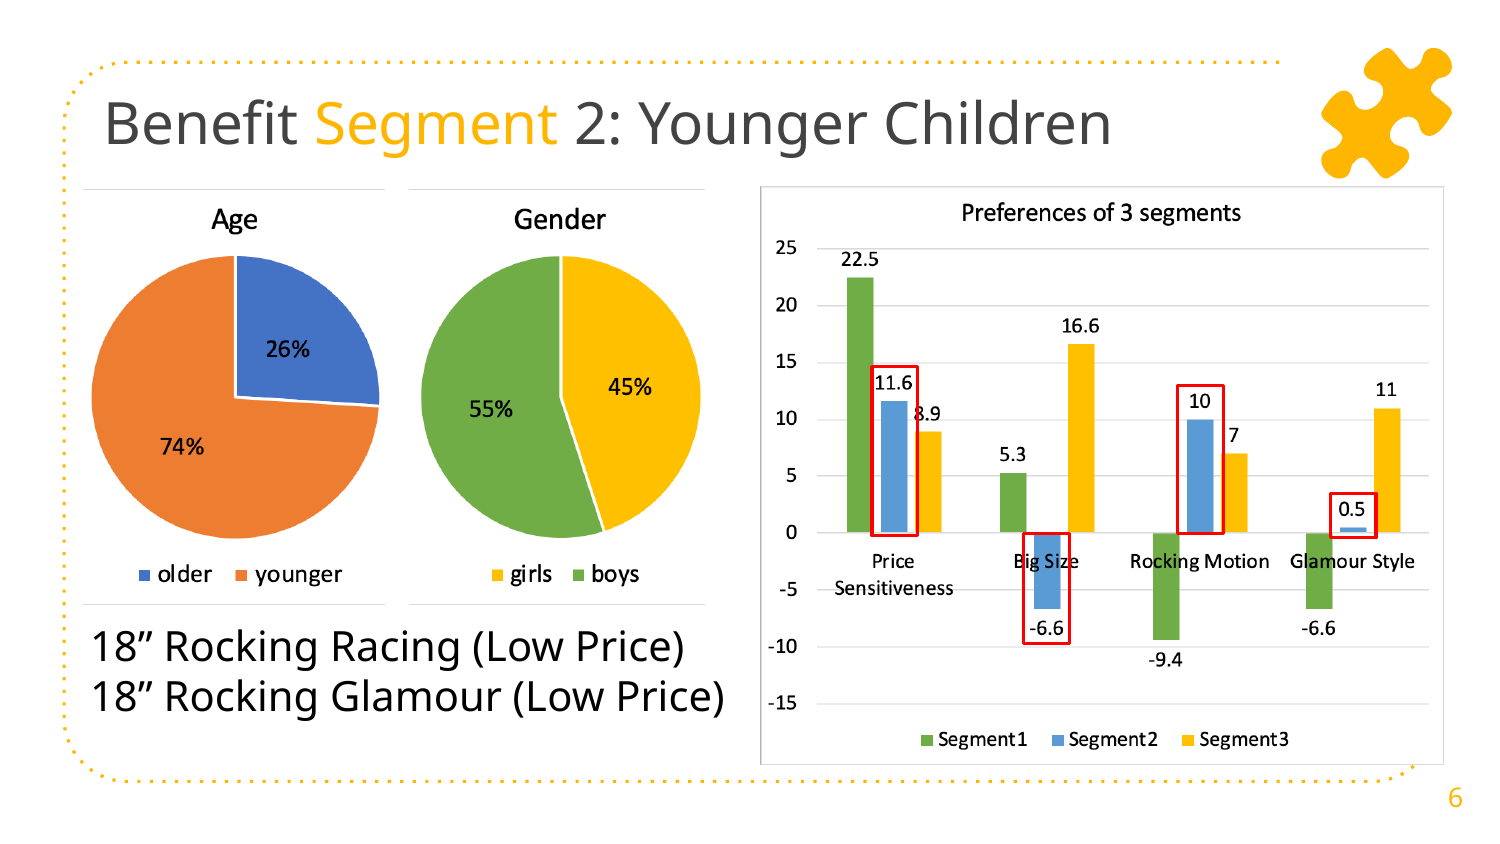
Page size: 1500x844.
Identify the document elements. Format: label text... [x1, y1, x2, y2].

text_box [1363, 47, 1452, 136]
slide_number ‹#› [1411, 753, 1500, 844]
picture [759, 186, 1444, 765]
picture [408, 188, 706, 605]
text_box 18” Rocking Racing (Low Price) 18” Rocking Glamour (Low Price) [0, 604, 754, 713]
title Benefit Segment 2: Younger Children [88, 71, 1425, 212]
picture [82, 188, 386, 605]
